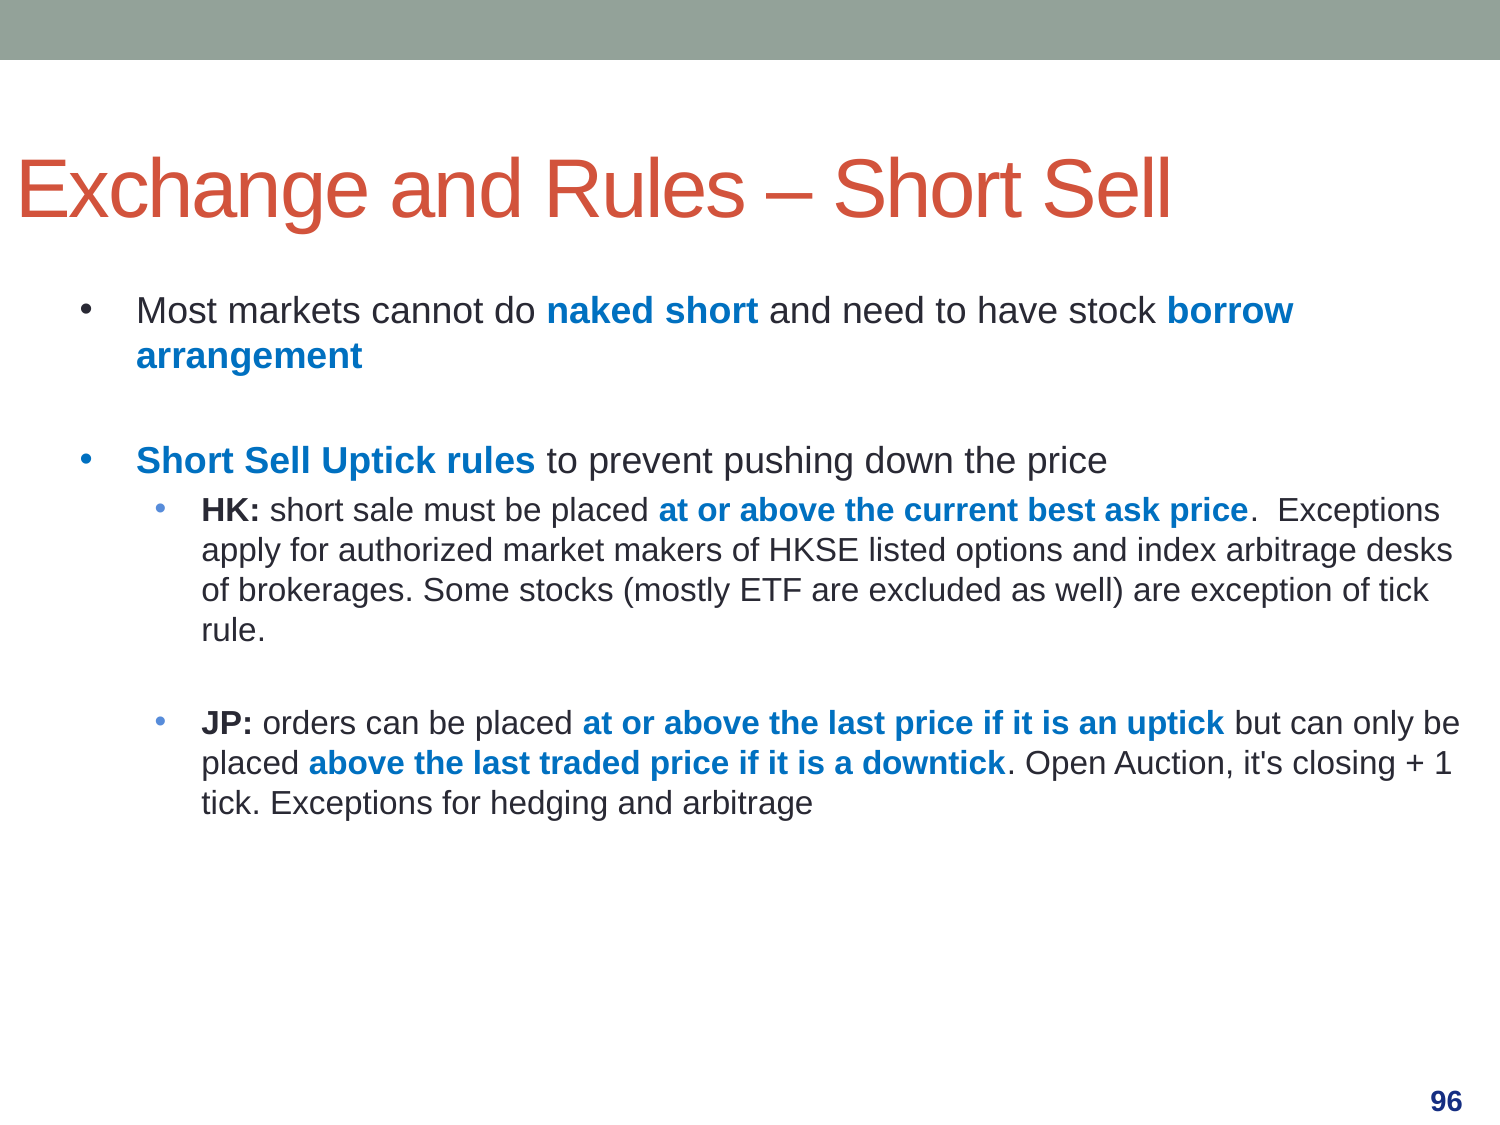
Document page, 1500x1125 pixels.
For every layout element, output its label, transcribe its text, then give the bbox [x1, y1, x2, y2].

slide_number 96 [1415, 1070, 1499, 1125]
title Exchange and Rules – Short Sell [0, 101, 1325, 266]
text_box Most markets cannot do naked short and need to have stock borrow arrangement Short Sell Uptick rules to prevent pushing down the price HK: short sale must be placed at or above the current best ask price. Exceptions apply for authorized market makers of HKSE listed options and index arbitrage desks of brokerages. Some stocks (mostly ETF are excluded as well) are exception of tick rule. JP: orders can be placed at or above the last price if it is an uptick but can only be placed above the last traded price if it is a downtick. Open Auction, it's closing + 1 tick. Exceptions for hedging and arbitrage [64, 278, 1483, 1047]
